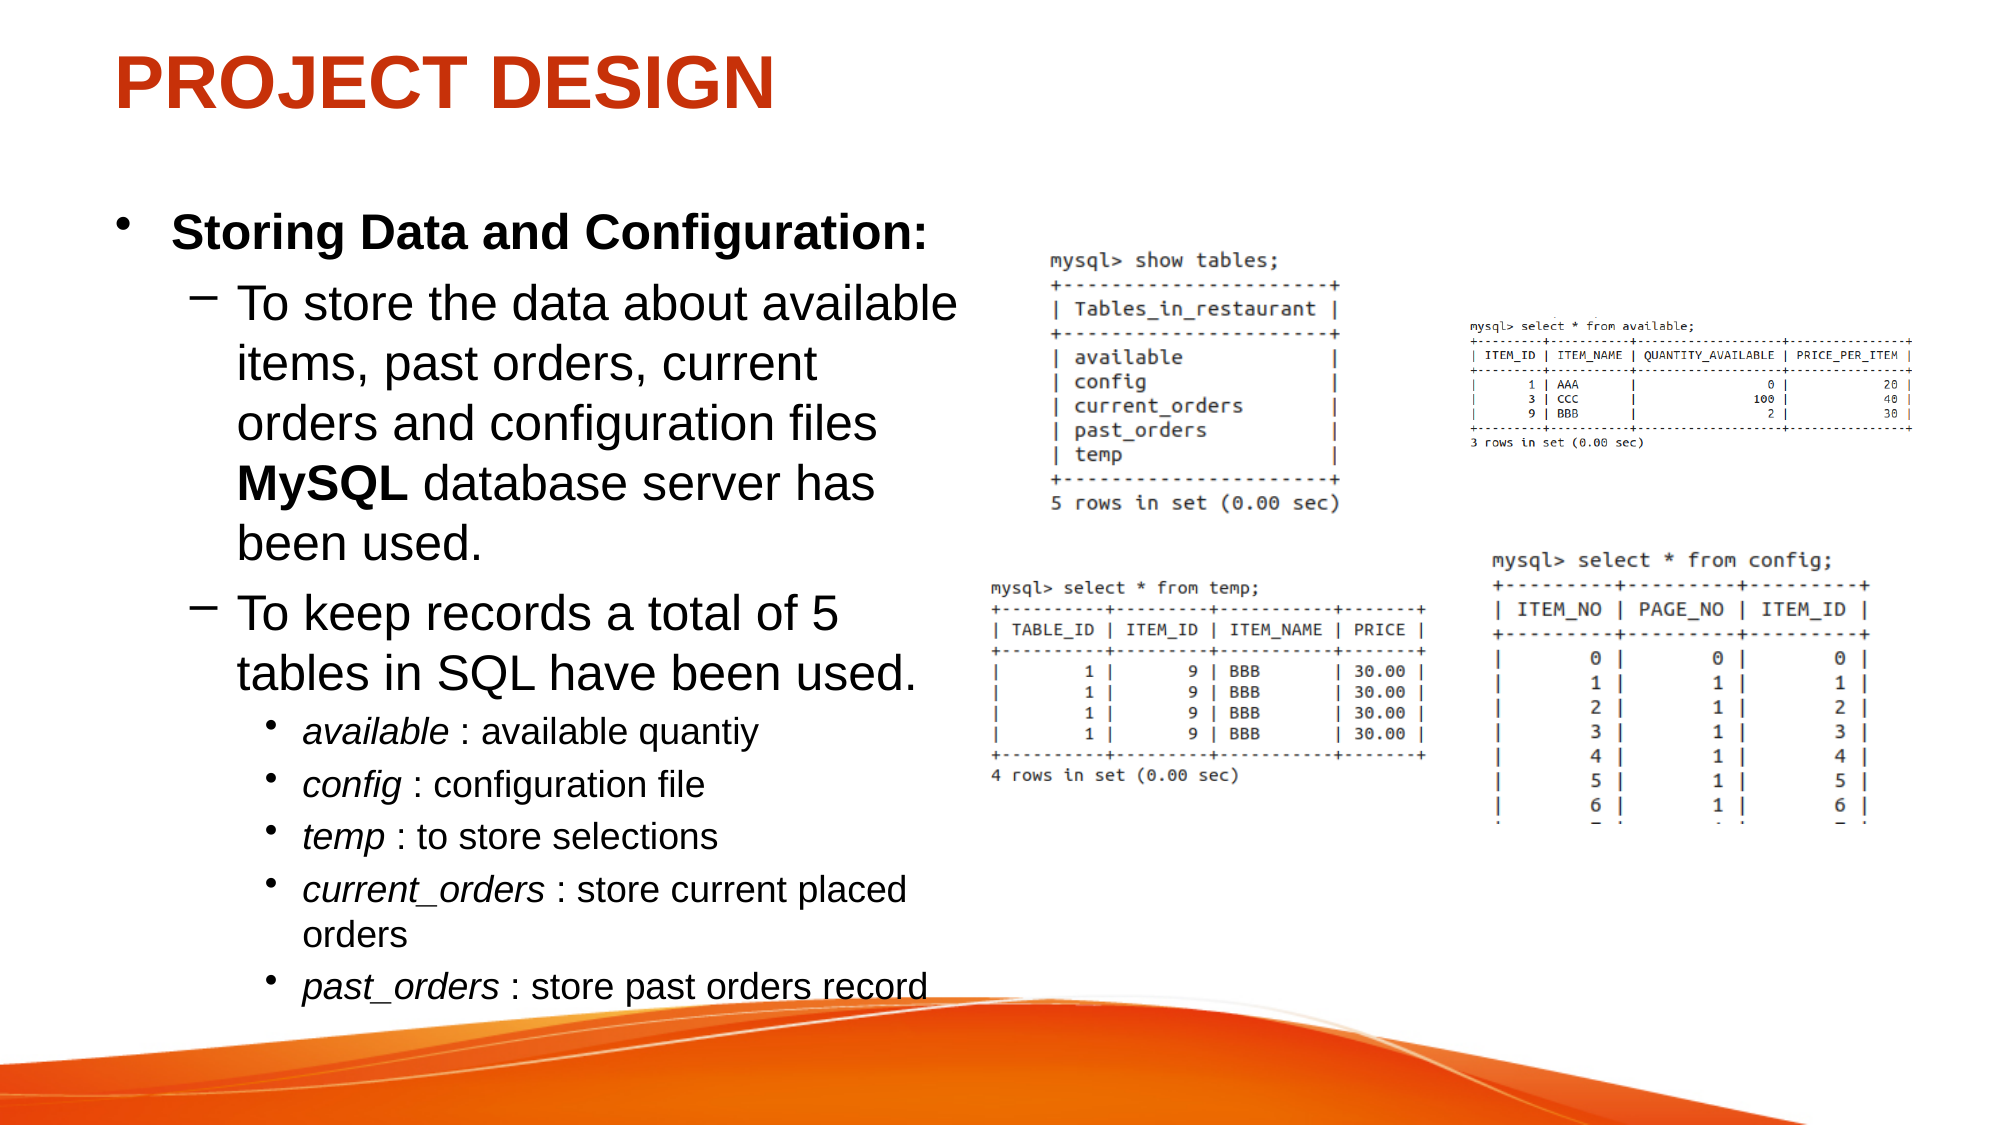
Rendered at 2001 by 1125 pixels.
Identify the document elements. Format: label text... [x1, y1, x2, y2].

list Storing Data and Configuration: To store the data about available items, past orders, current orders and configuration files MySQL database server has been used. To keep records a total of 5 tables in SQL have been used. available : available quantiy config : configuration file temp : to store selections current_orders : store current placed orders past_orders : store past orders record [99, 192, 984, 1006]
title PROJECT DESIGN [99, 30, 1901, 127]
picture [0, 0, 2000, 1125]
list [1049, 247, 1395, 526]
